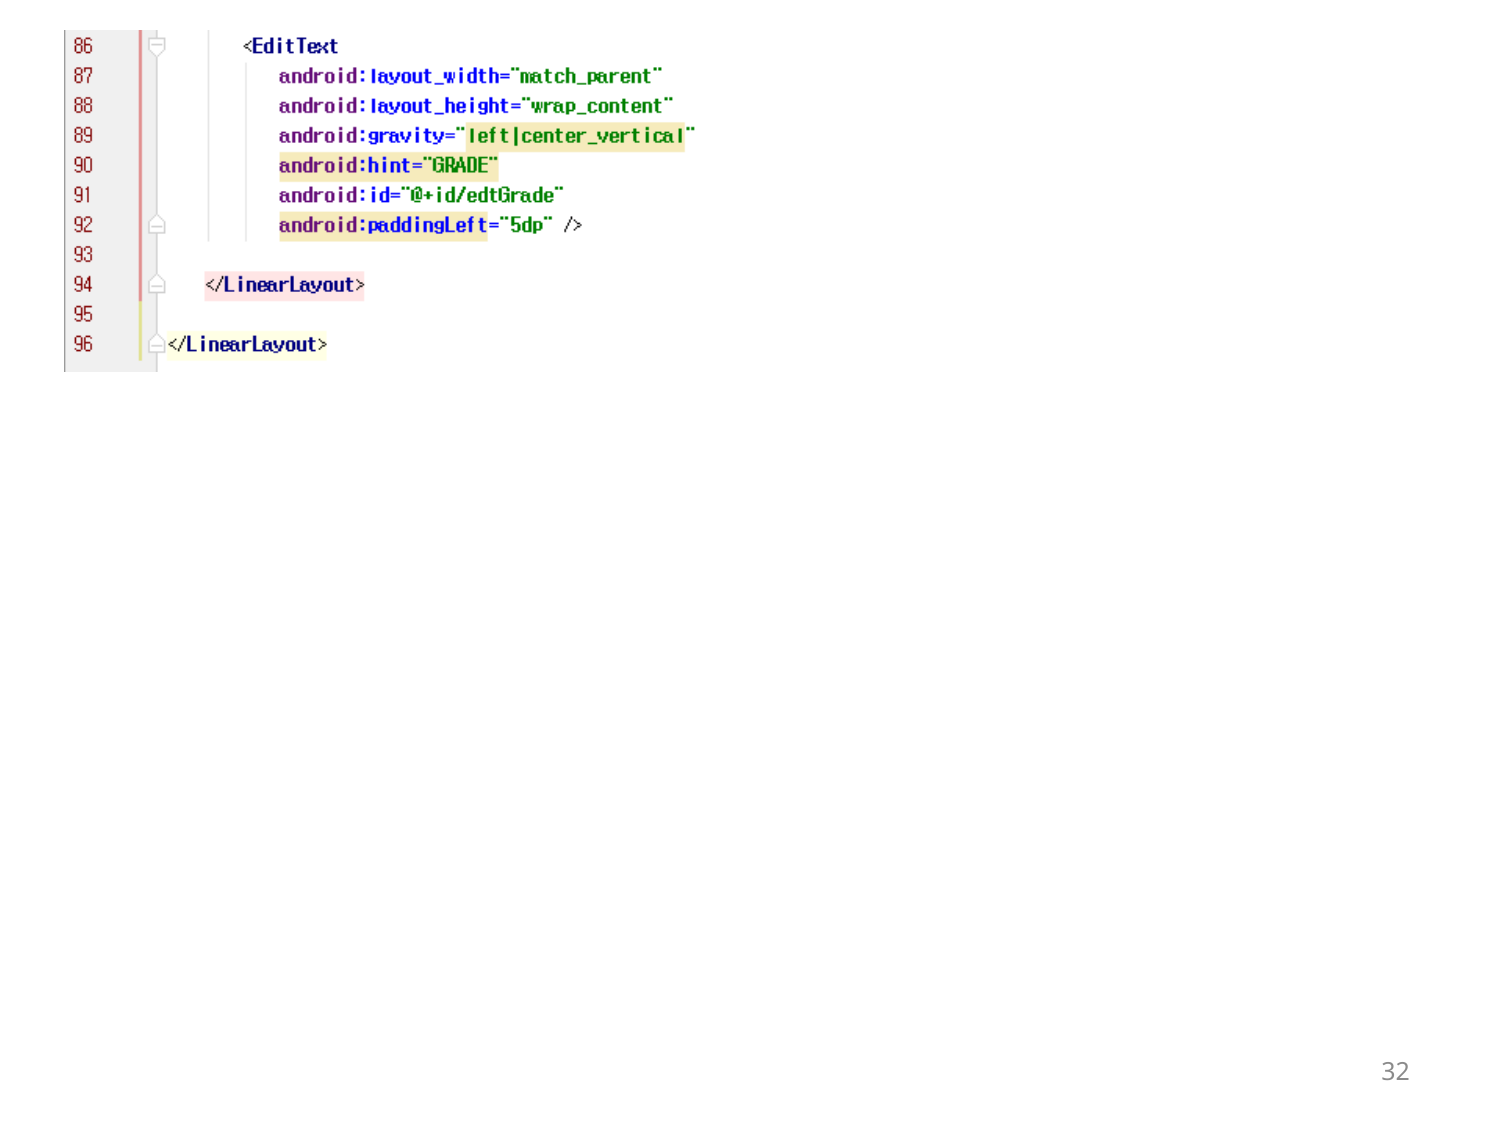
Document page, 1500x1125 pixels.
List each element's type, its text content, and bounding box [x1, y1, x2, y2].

picture [64, 30, 719, 372]
slide_number 32 [1074, 1042, 1425, 1103]
